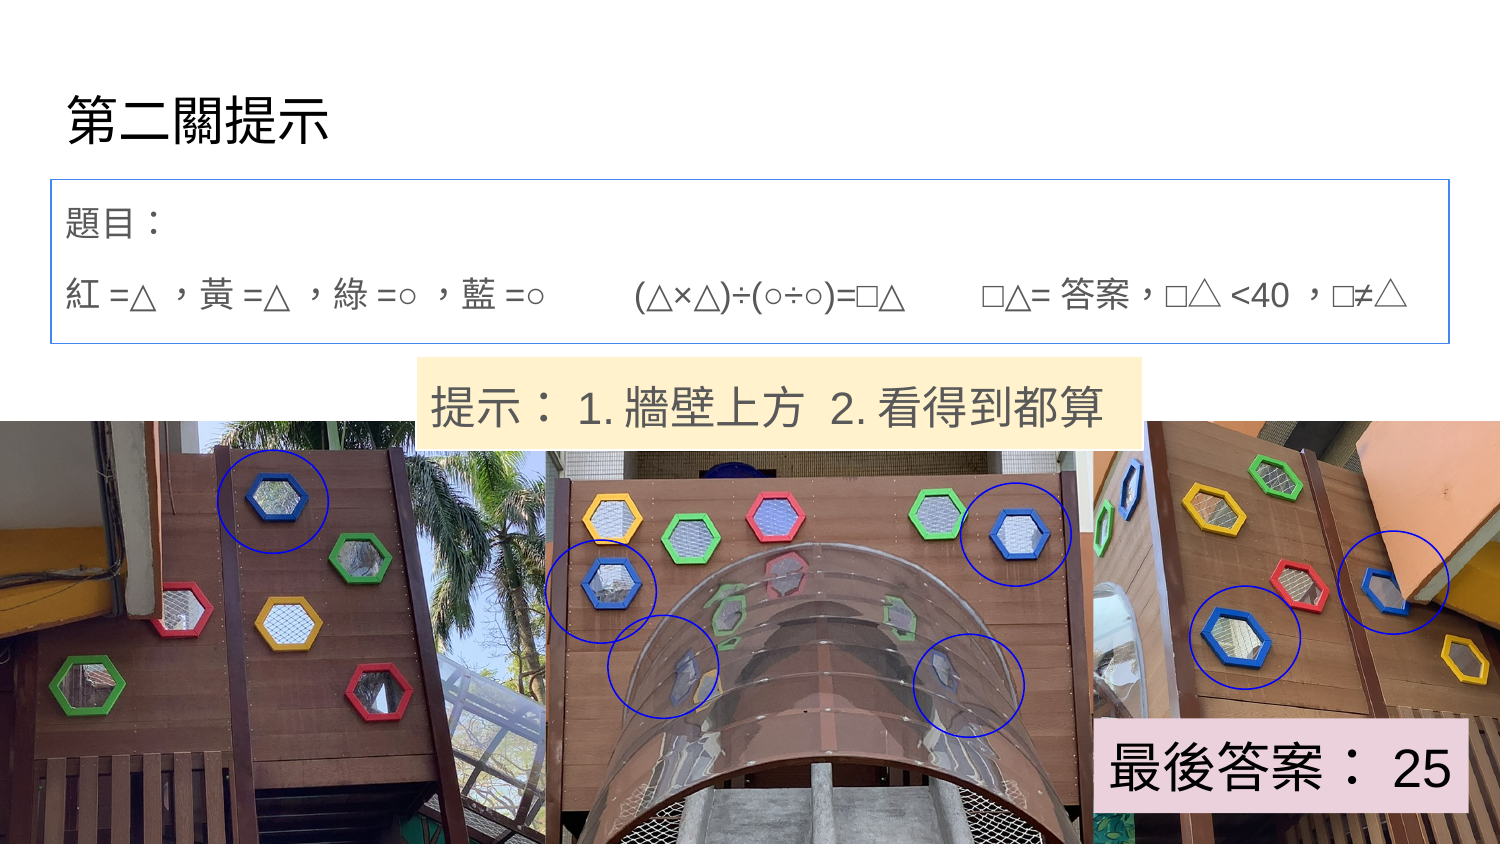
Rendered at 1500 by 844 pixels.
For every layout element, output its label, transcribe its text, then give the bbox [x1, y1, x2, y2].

text_box 提示：1.牆壁上方 2.看得到都算 [415, 356, 744, 420]
text_box 第二關提示 [51, 72, 1449, 167]
text_box 題目： 紅=△，黃=△，綠=○，藍=○ (△×△)÷(○÷○)=□△ □△=答案，□△<40，□≠△ [51, 179, 744, 344]
picture [0, 87, 1500, 844]
